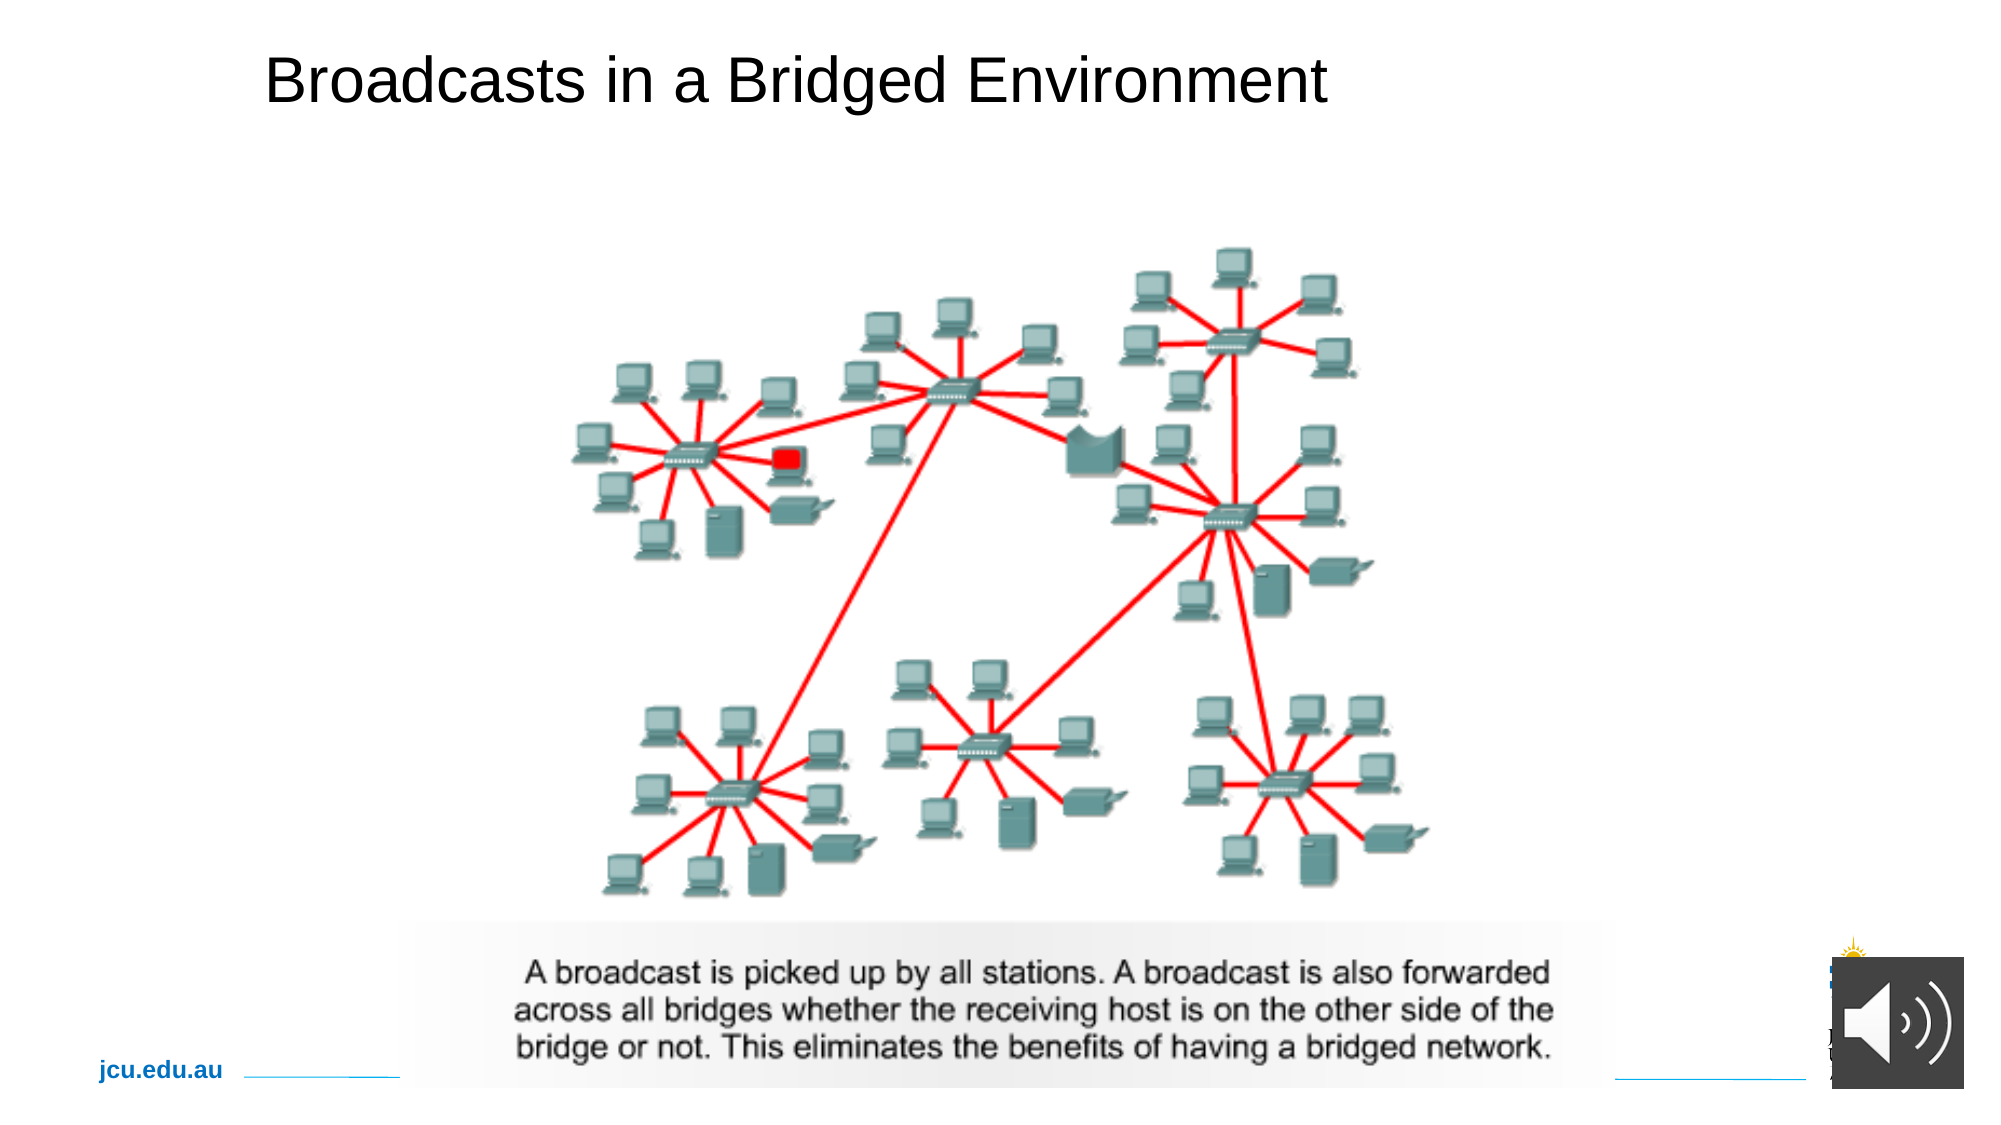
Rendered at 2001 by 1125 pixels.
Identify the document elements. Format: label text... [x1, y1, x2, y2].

picture [1827, 934, 1965, 1090]
title Broadcasts in a Bridged Environment [249, 39, 1525, 190]
picture [399, 238, 1616, 1088]
